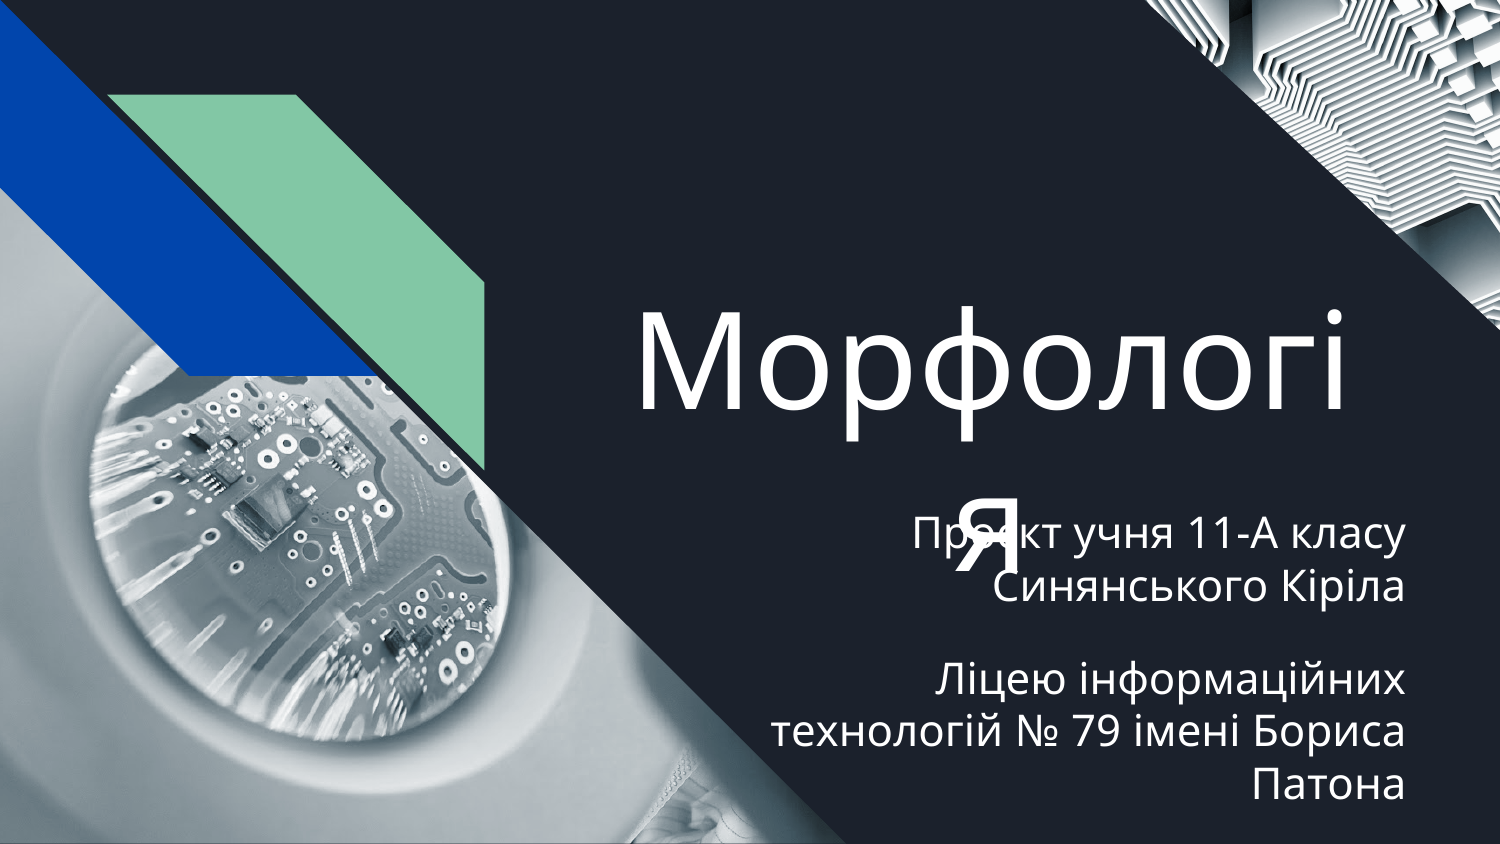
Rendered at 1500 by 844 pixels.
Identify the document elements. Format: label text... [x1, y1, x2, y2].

picture [0, 189, 847, 844]
subtitle Проєкт учня 11-А класу Синянського Кіріла [851, 489, 1422, 623]
title Морфологія [580, 258, 1404, 518]
subtitle Ліцею інформаційних технологій № 79 імені Бориса Патона [720, 635, 1422, 791]
picture [1144, 0, 1500, 331]
